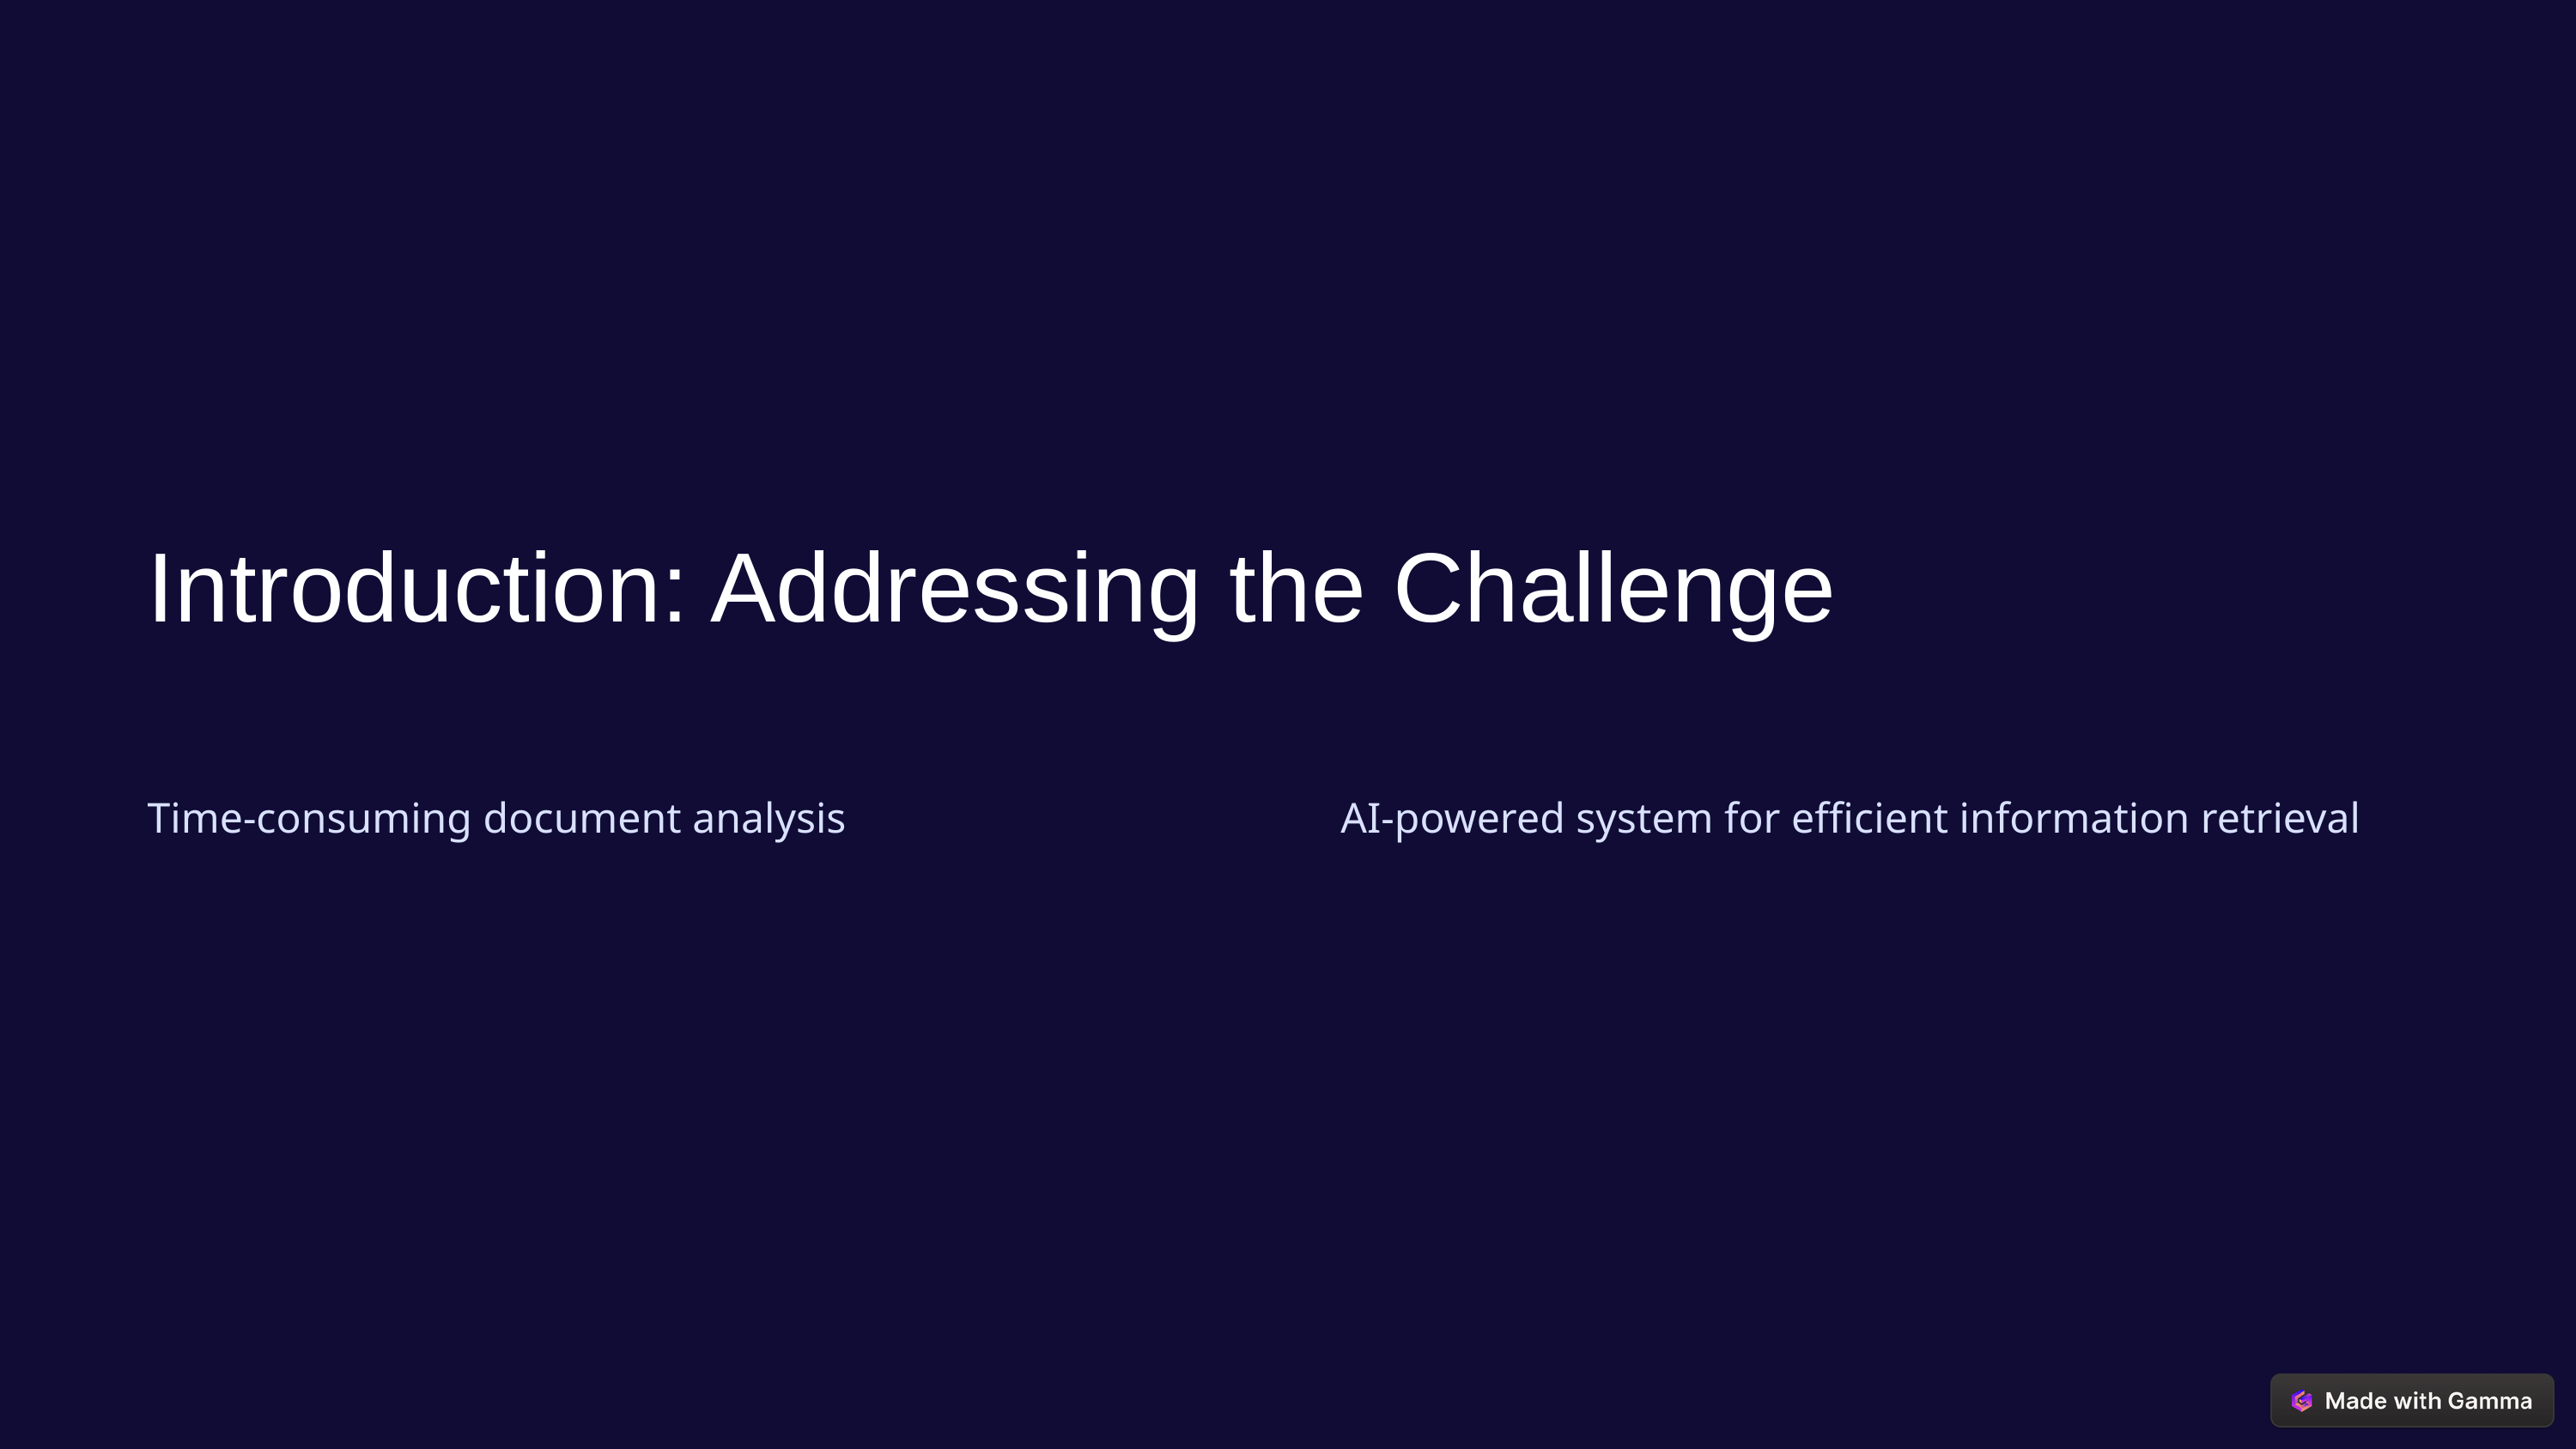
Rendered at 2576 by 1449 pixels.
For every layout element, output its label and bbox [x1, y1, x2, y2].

text_box [1340, 784, 2430, 852]
text_box [147, 784, 1237, 852]
text_box [147, 524, 1863, 683]
text_box [0, 0, 2576, 1449]
